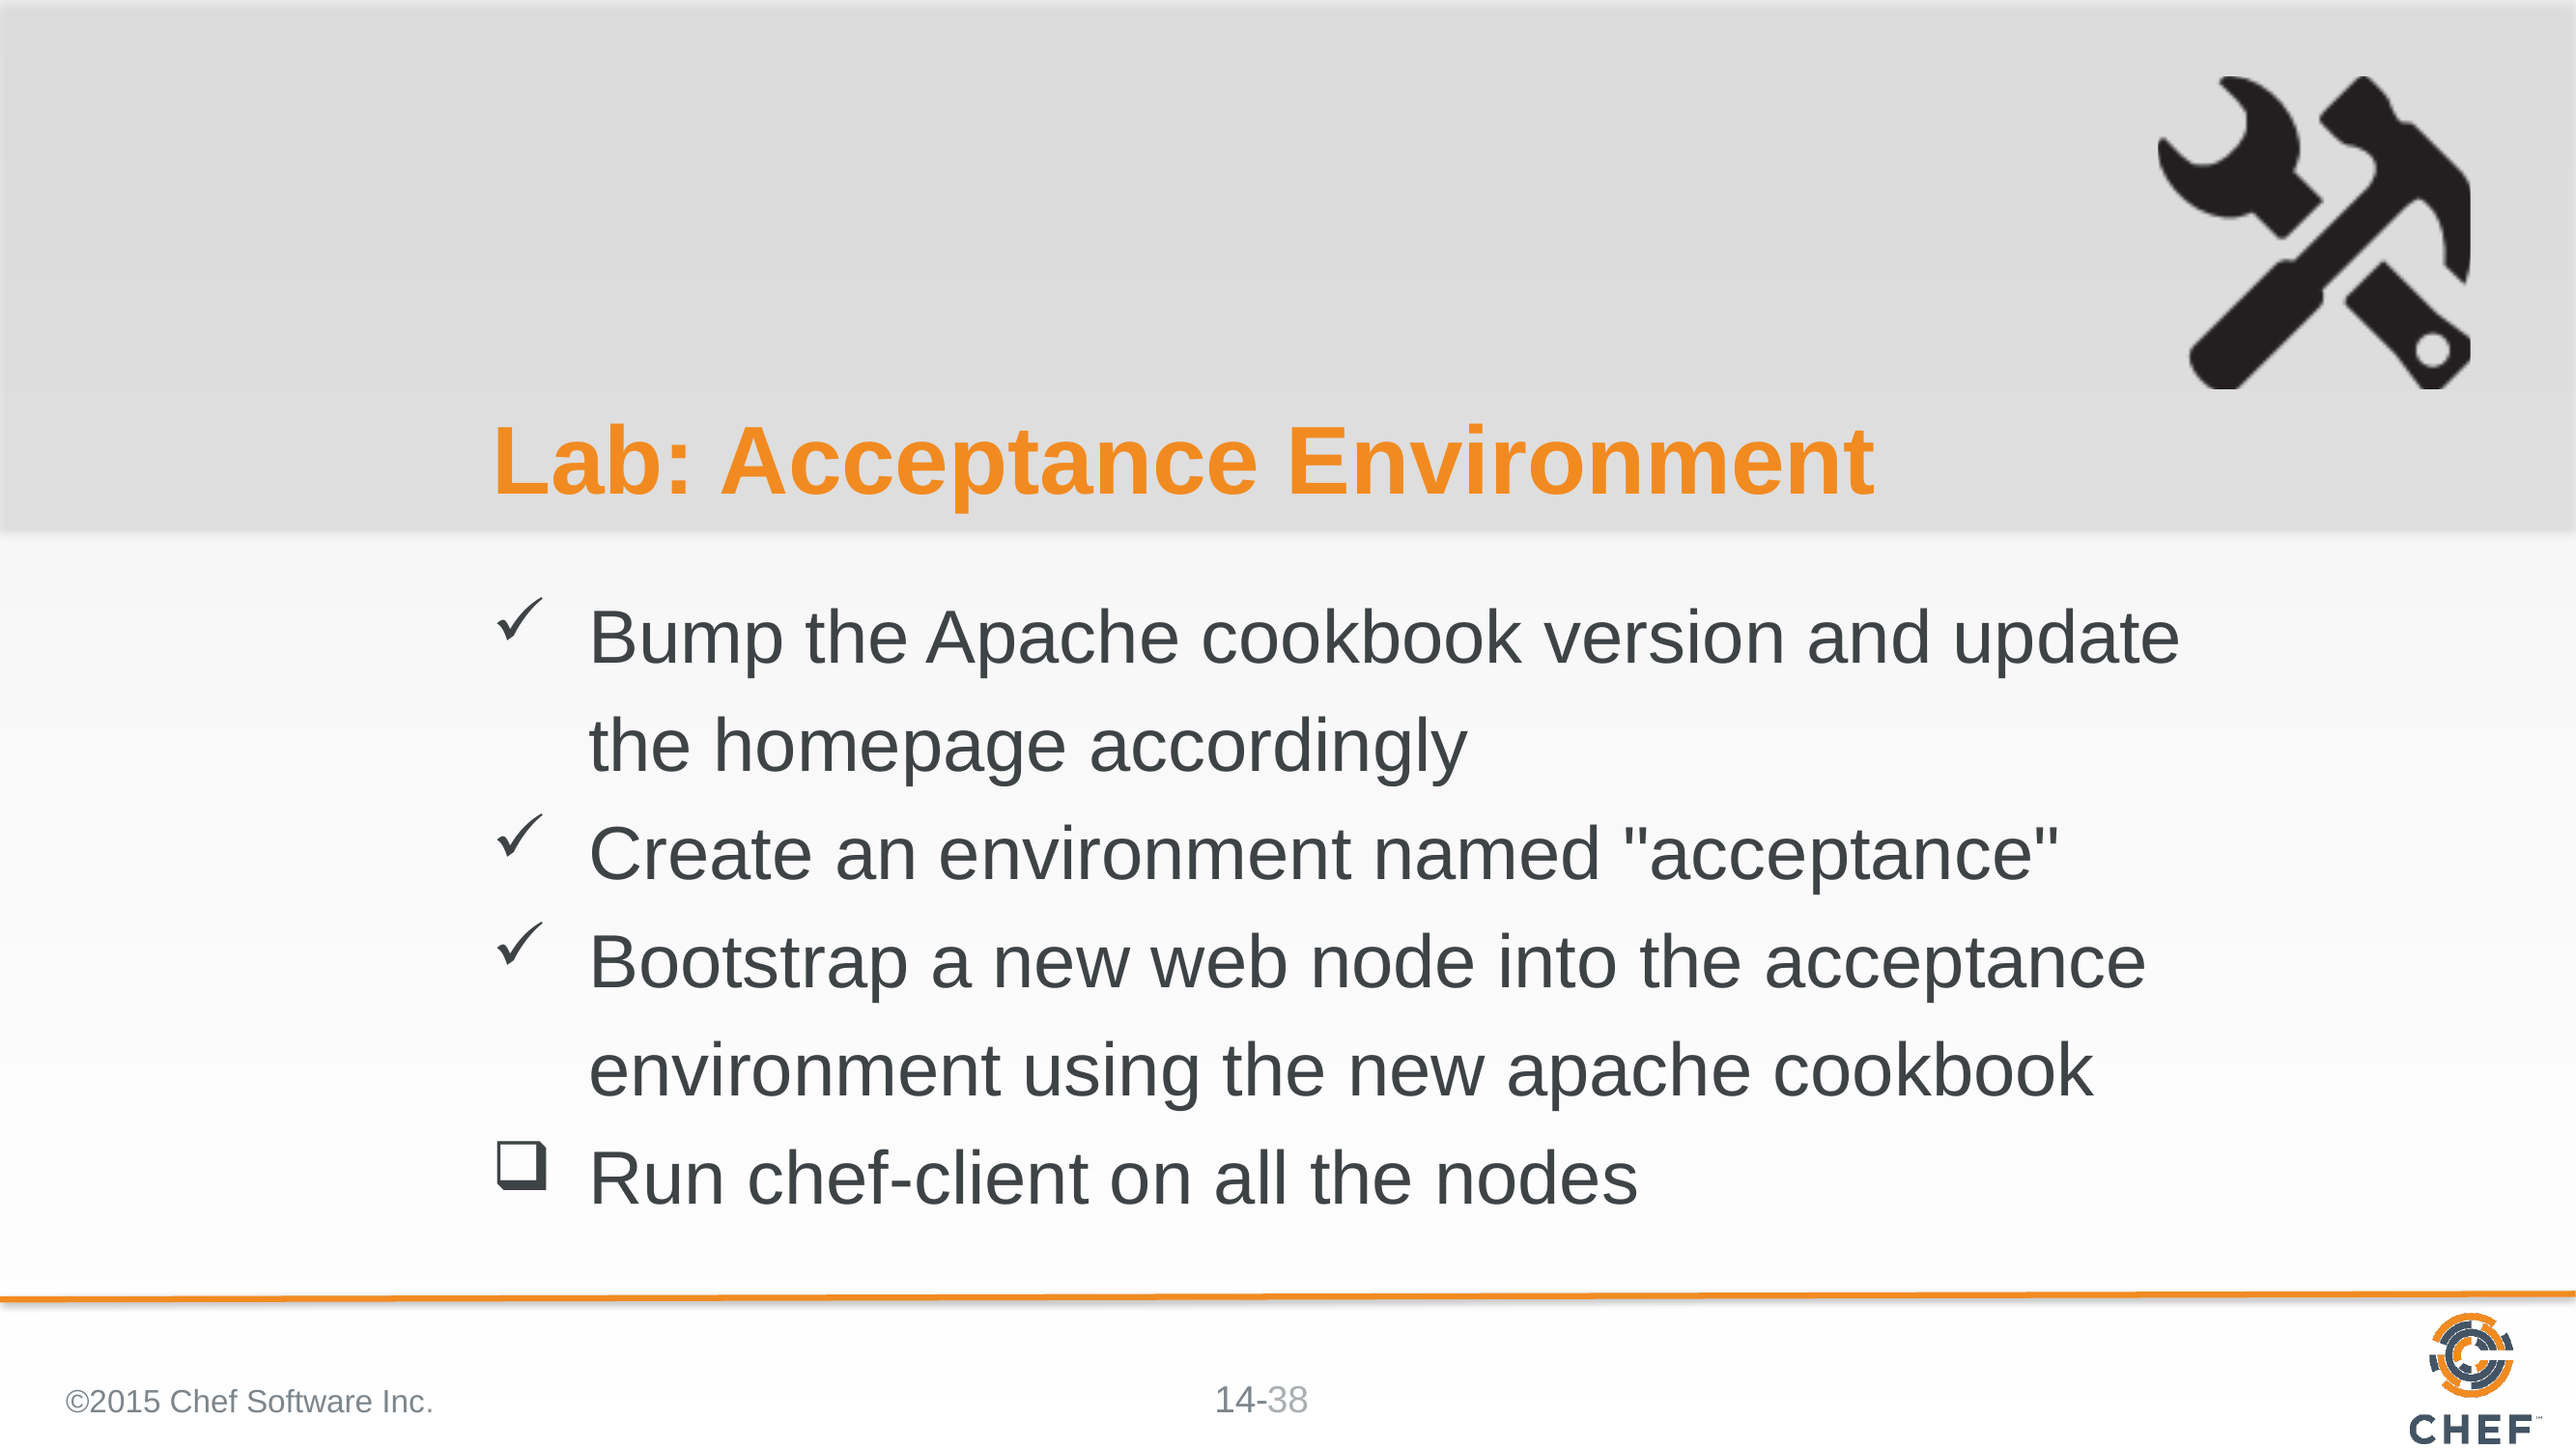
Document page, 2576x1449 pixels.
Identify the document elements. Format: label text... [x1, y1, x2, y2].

footer ©2015 Chef Software Inc. [51, 1359, 952, 1440]
title Lab: Acceptance Environment [477, 395, 2217, 531]
picture [2399, 1297, 2550, 1449]
subtitle Bump the Apache cookbook version and update the homepage accordingly Create an environment named "acceptance" Bootstrap a new web node into the acceptance environment using the new apache cookbook Run chef-client on all the nodes [477, 555, 2217, 1233]
slide_number 38 [998, 1359, 1578, 1437]
